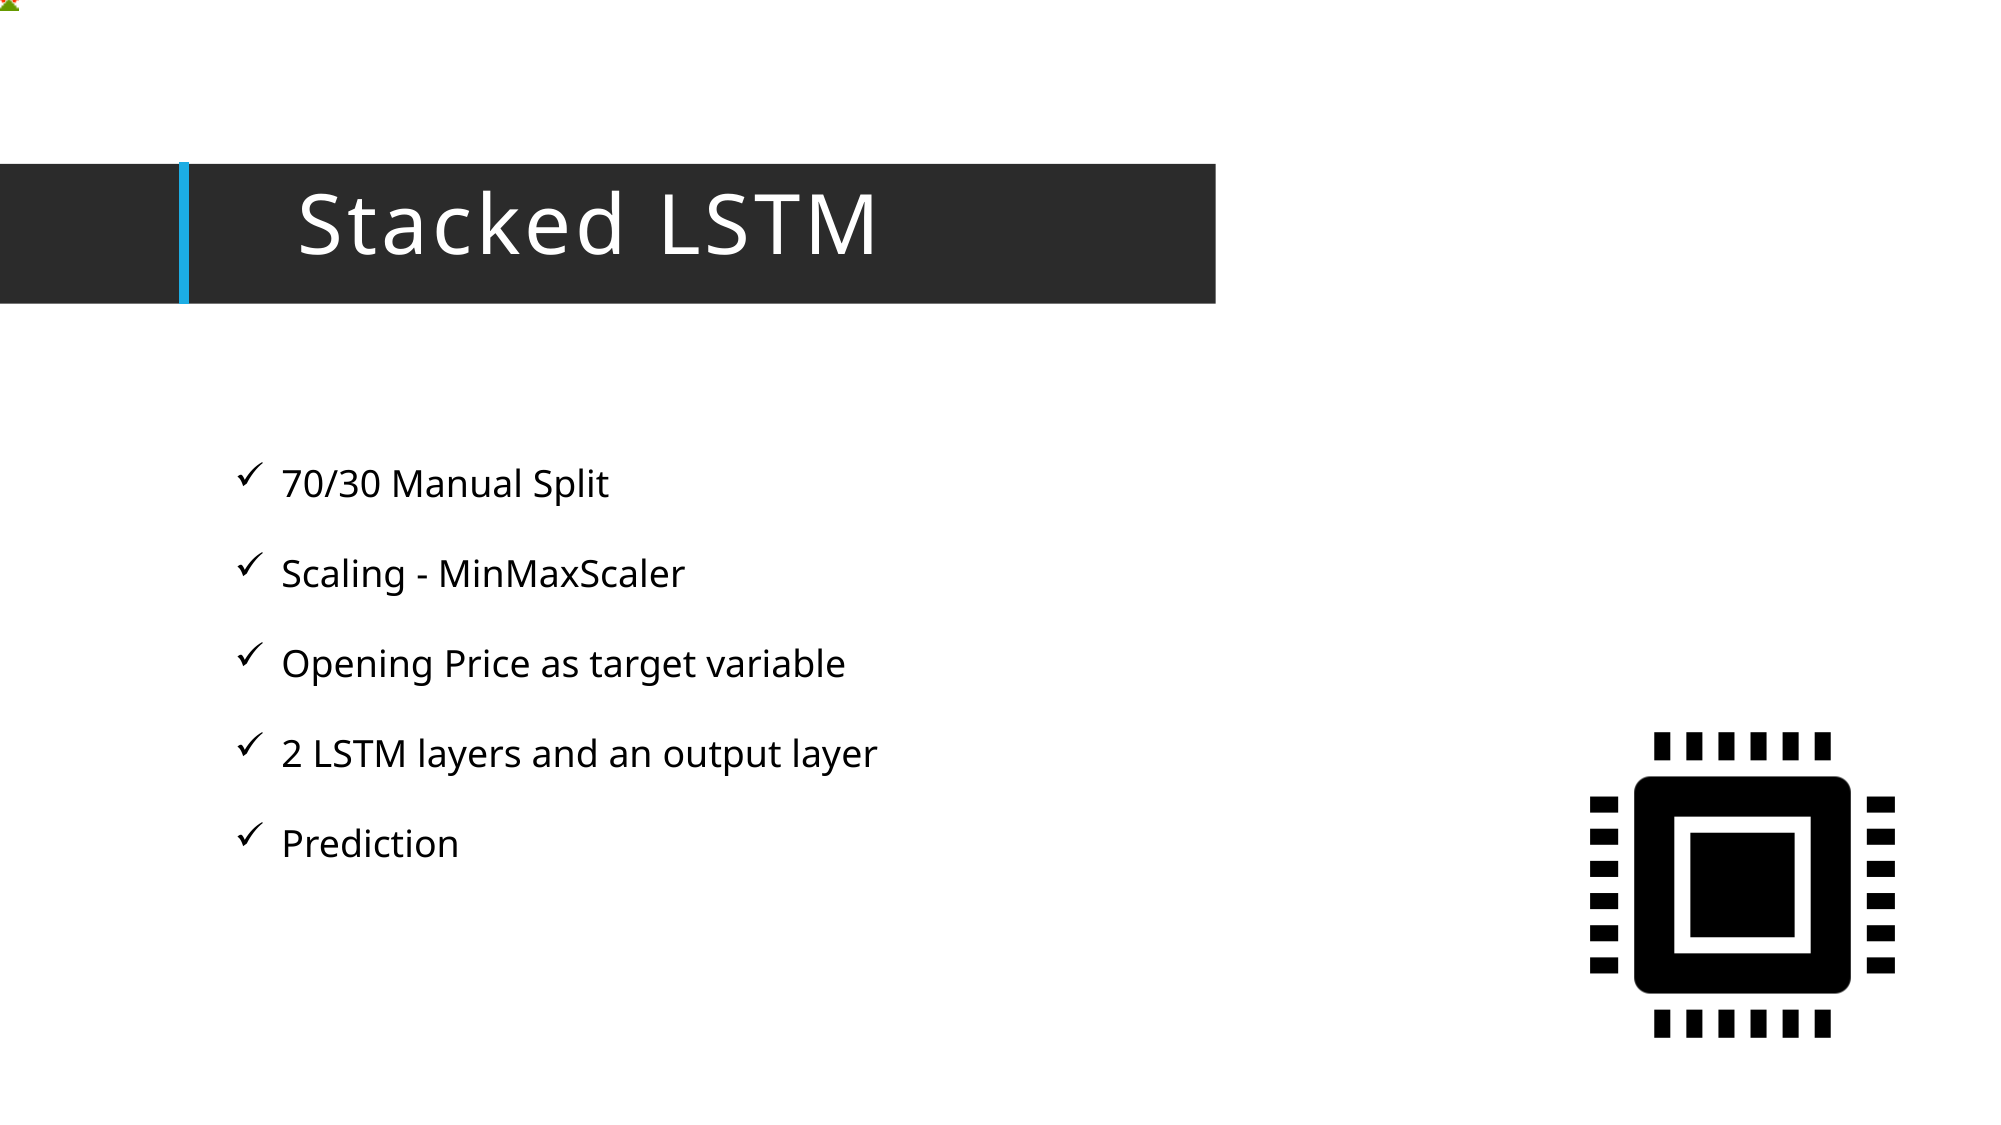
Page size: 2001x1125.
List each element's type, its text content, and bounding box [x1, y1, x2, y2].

text_box Stacked LSTM [189, 163, 1216, 304]
picture [1549, 692, 1936, 1078]
text_box 70/30 Manual Split Scaling - MinMaxScaler Opening Price as target variable 2 LSTM layers and an output layer Prediction [219, 407, 894, 873]
text_box Stacked LSTM [0, 163, 179, 304]
picture [0, 0, 19, 11]
